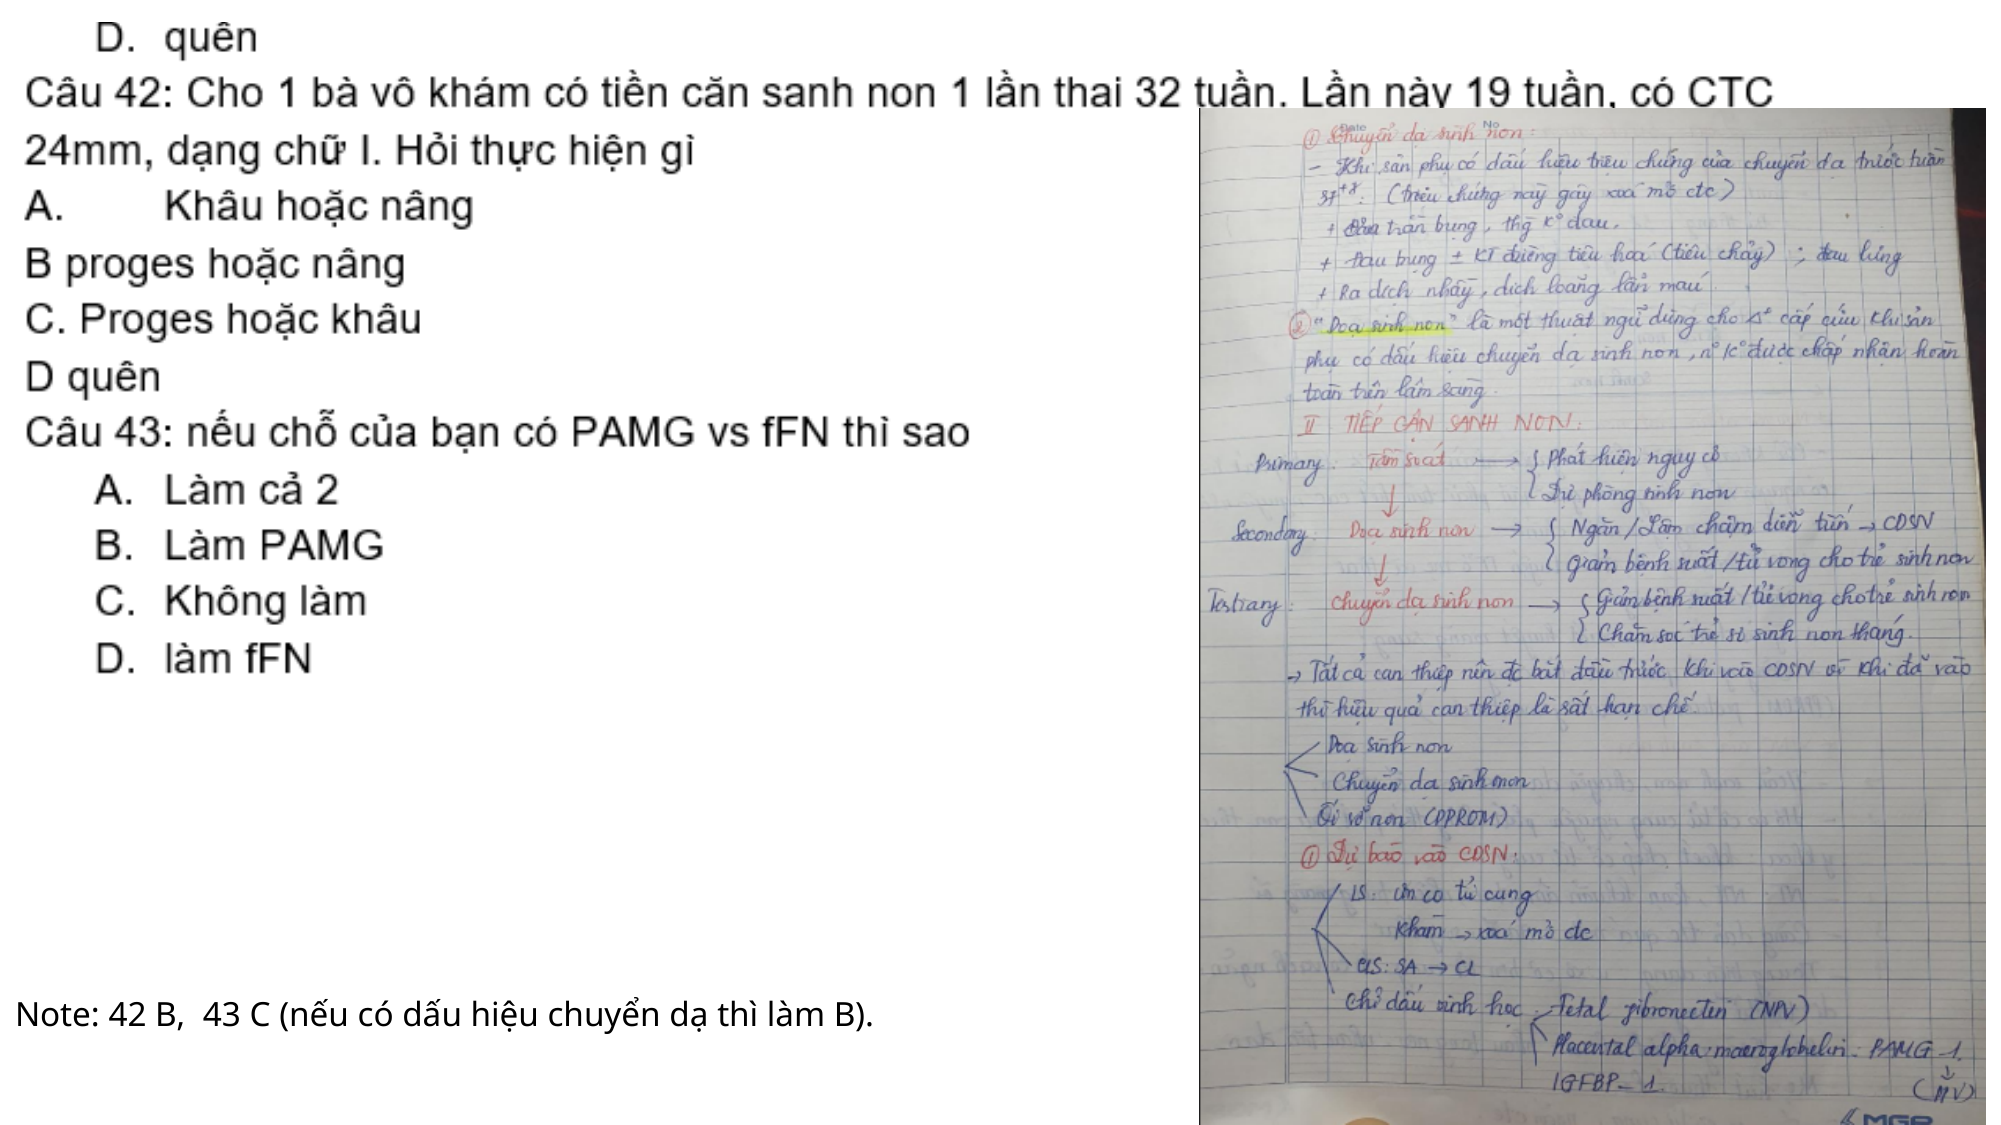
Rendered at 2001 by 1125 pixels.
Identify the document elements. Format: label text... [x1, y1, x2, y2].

picture [0, 22, 1986, 1125]
title Note: 42 B, 43 C (nếu có dấu hiệu chuyển dạ thì làm B). [0, 907, 1199, 1125]
